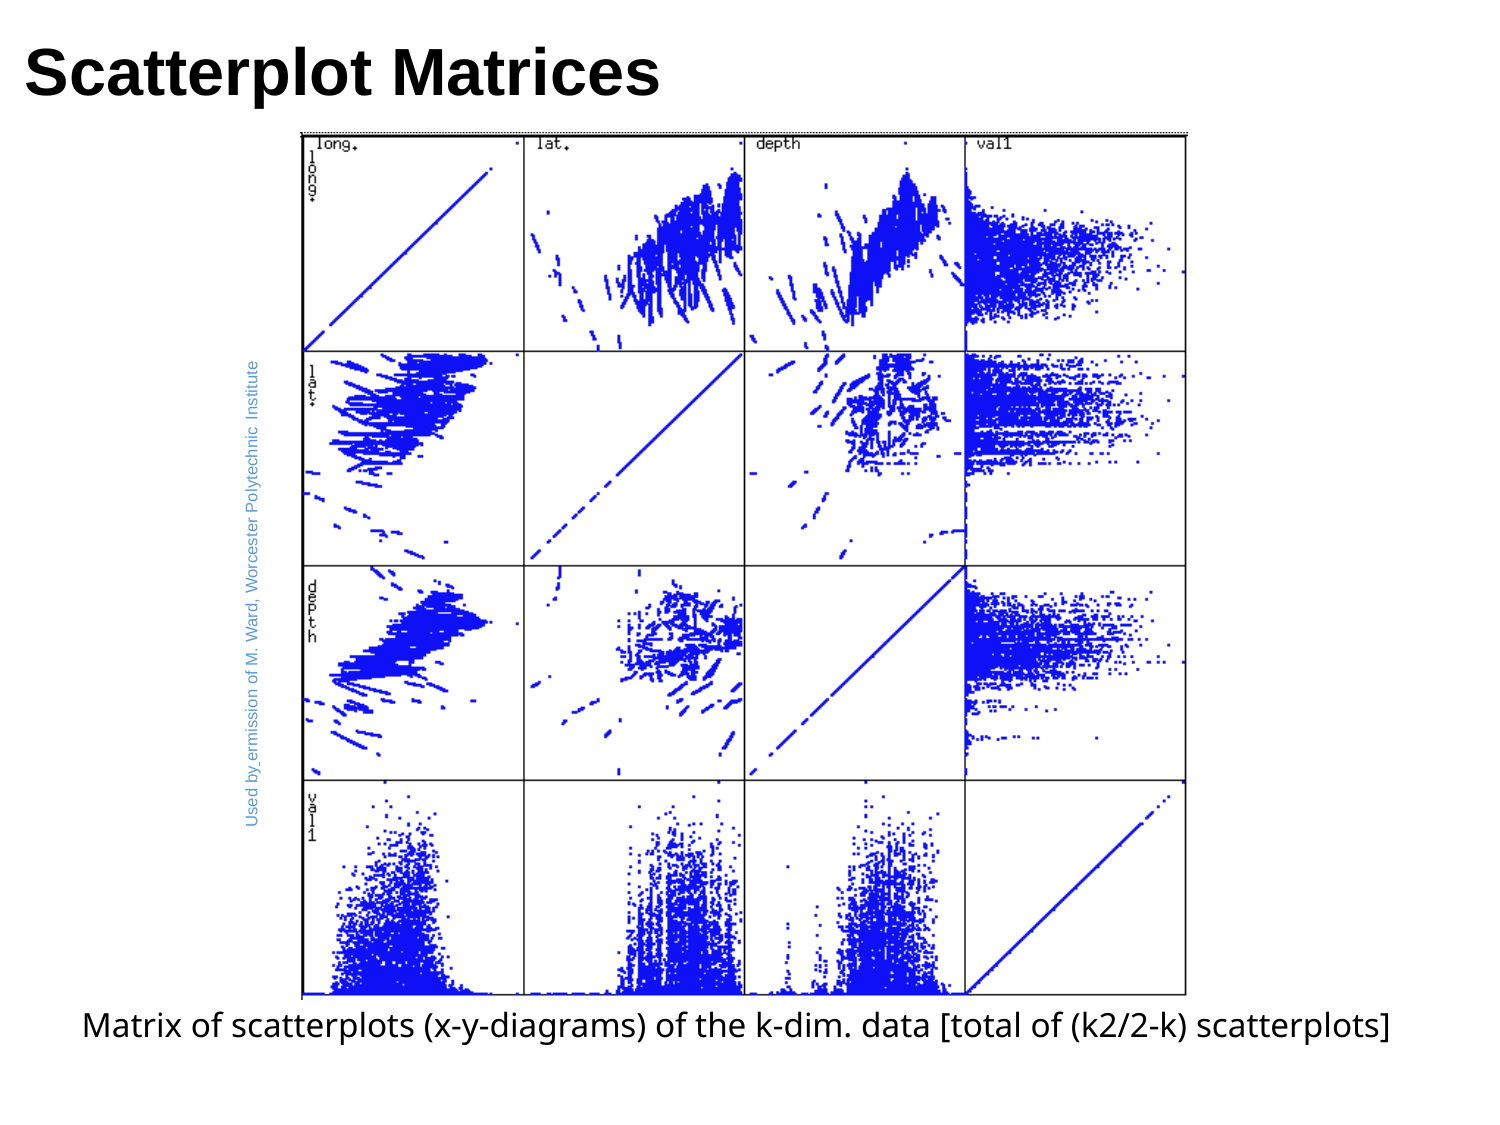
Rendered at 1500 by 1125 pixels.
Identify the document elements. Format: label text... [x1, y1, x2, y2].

text_box Used by ermission of M. Ward, Worcester Polytechnic Institute [225, 325, 271, 843]
list Matrix of scatterplots (x-y-diagrams) of the k-dim. data [total of (k2/2-k) scatterplots] [50, 1012, 1425, 1063]
picture [299, 132, 1188, 1000]
title Scatterplot Matrices [24, 37, 1463, 138]
